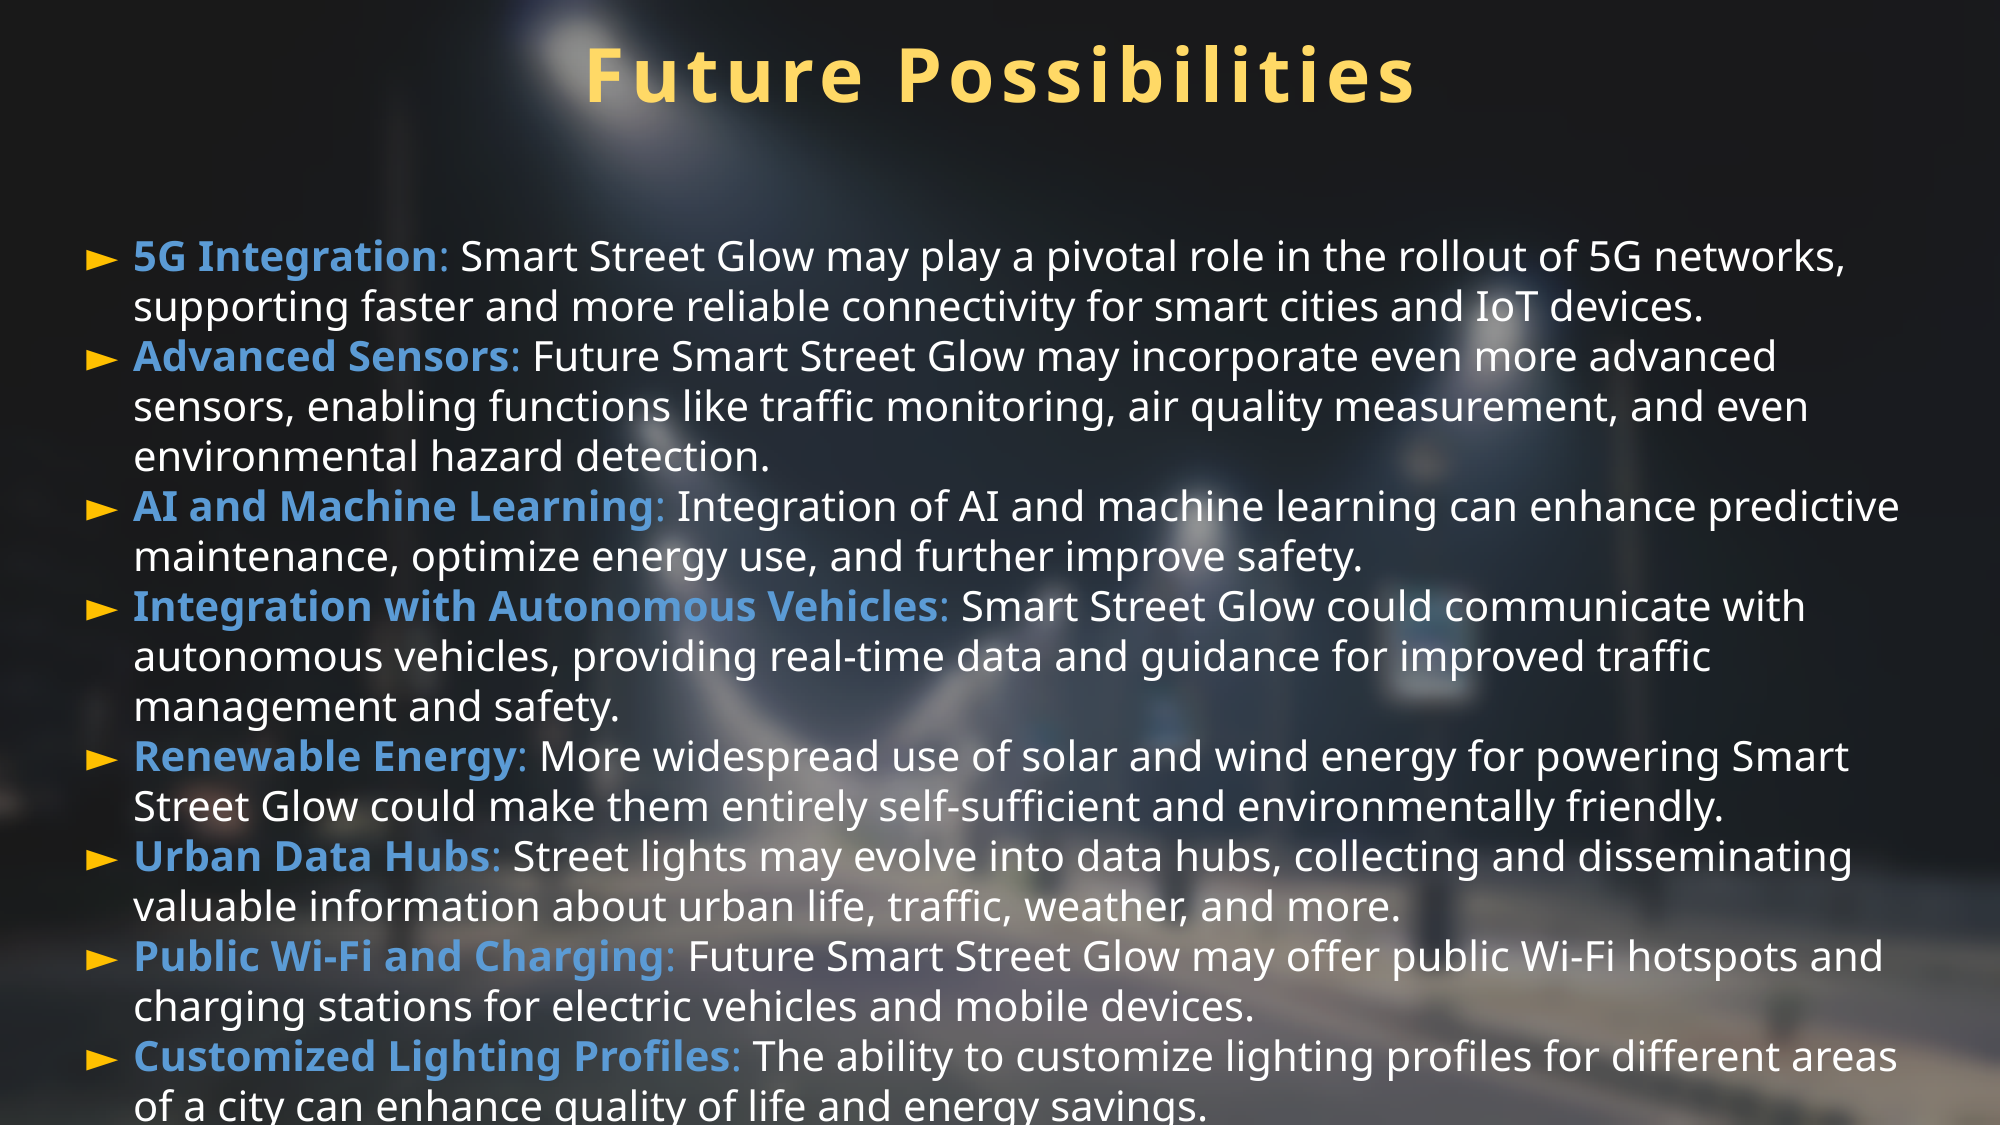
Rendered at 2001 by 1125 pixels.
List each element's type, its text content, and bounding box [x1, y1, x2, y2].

text_box Future Possibilities [474, 20, 1525, 125]
text_box 5G Integration: Smart Street Glow may play a pivotal role in the rollout of 5G networks, supporting faster and more reliable connectivity for smart cities and IoT devices. Advanced Sensors: Future Smart Street Glow may incorporate even more advanced sensors, enabling functions like traffic monitoring, air quality measurement, and even environmental hazard detection. AI and Machine Learning: Integration of AI and machine learning can enhance predictive maintenance, optimize energy use, and further improve safety. Integration with Autonomous Vehicles: Smart Street Glow could communicate with autonomous vehicles, providing real-time data and guidance for improved traffic management and safety. Renewable Energy: More widespread use of solar and wind energy for powering Smart Street Glow could make them entirely self-sufficient and environmentally friendly. Urban Data Hubs: Street lights may evolve into data hubs, collecting and disseminating valuable information about urban life, traffic, weather, and more. Public Wi-Fi and Charging: Future Smart Street Glow may offer public Wi-Fi hotspots and charging stations for electric vehicles and mobile devices. Customized Lighting Profiles: The ability to customize lighting profiles for different areas of a city can enhance quality of life and energy savings. [71, 222, 1929, 1125]
